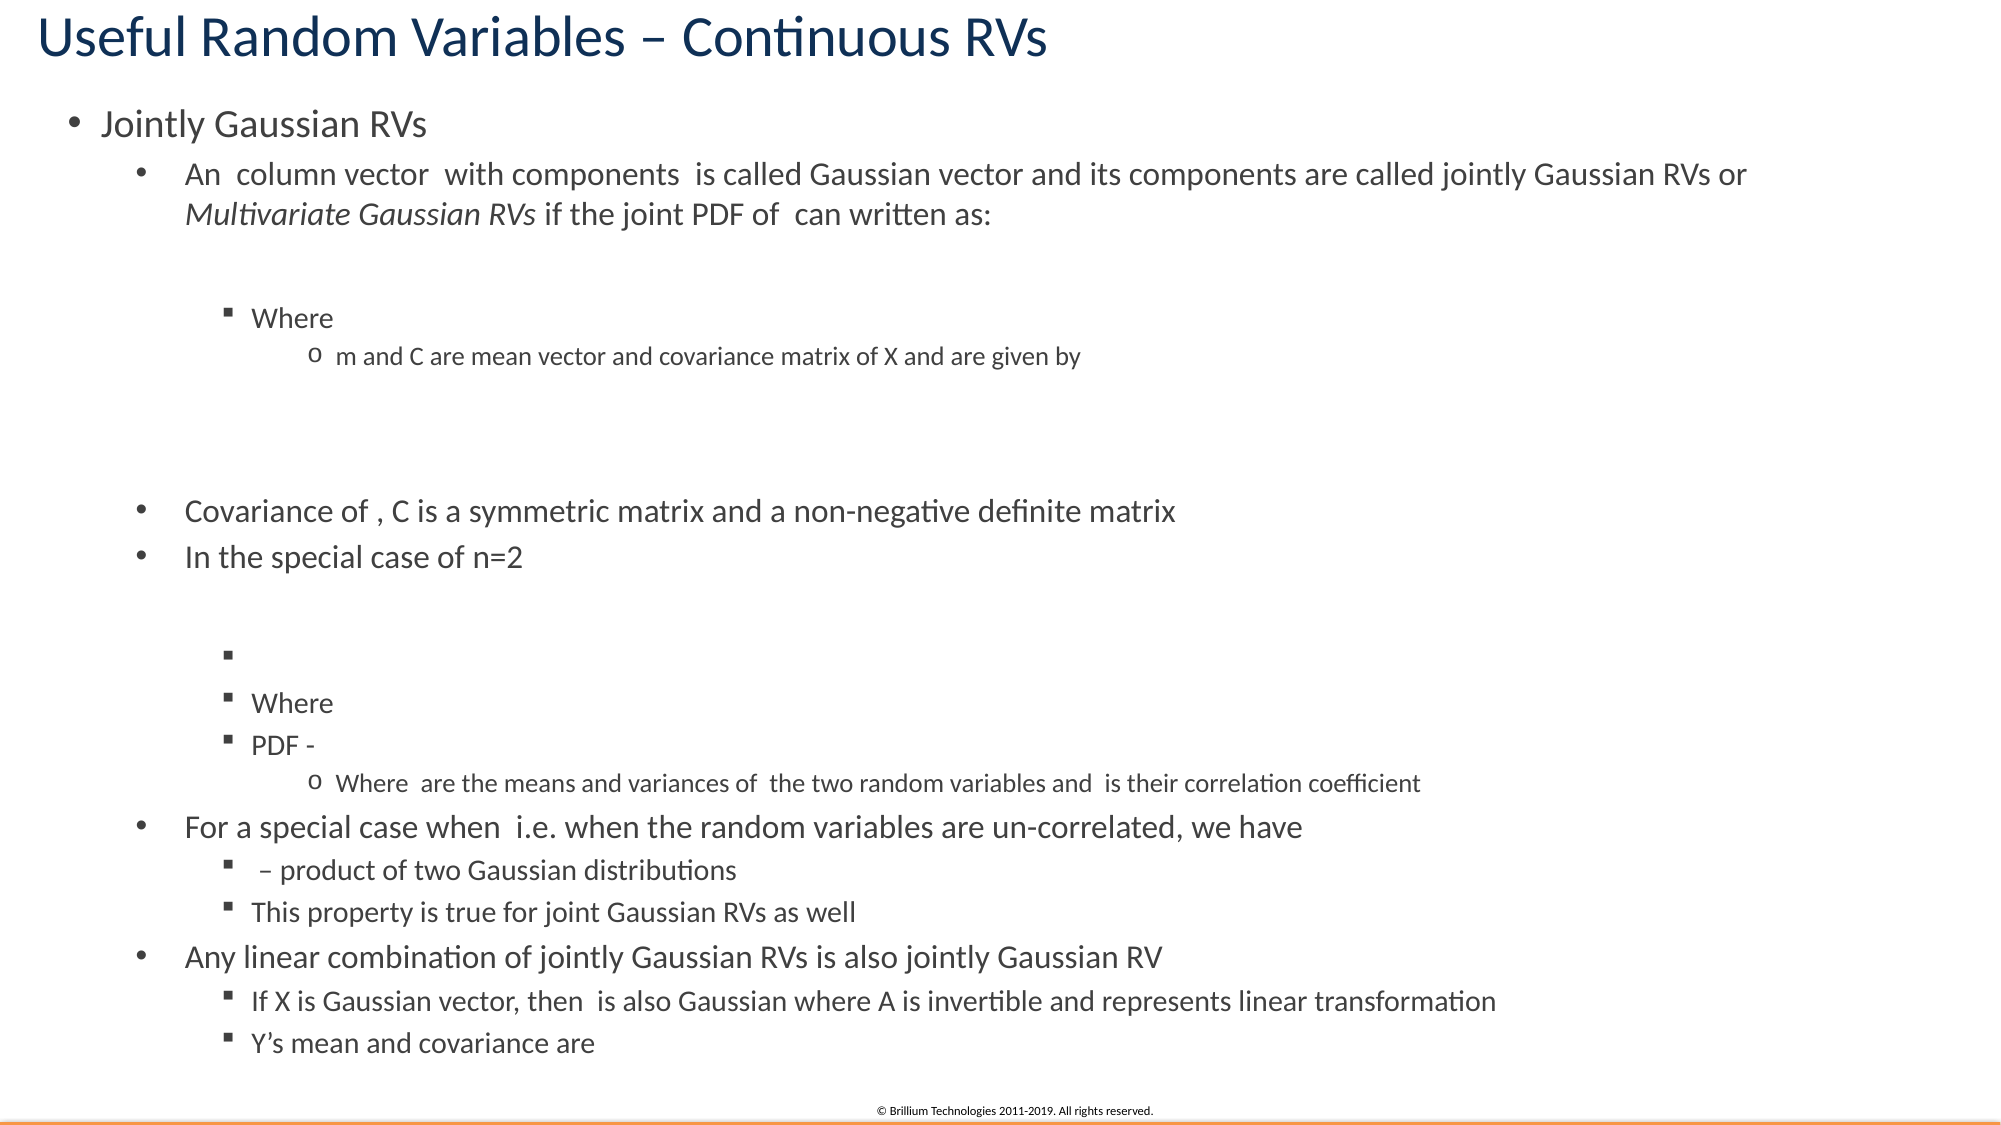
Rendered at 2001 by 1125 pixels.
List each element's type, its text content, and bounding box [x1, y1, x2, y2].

title Useful Random Variables – Continuous RVs [22, 0, 1900, 66]
